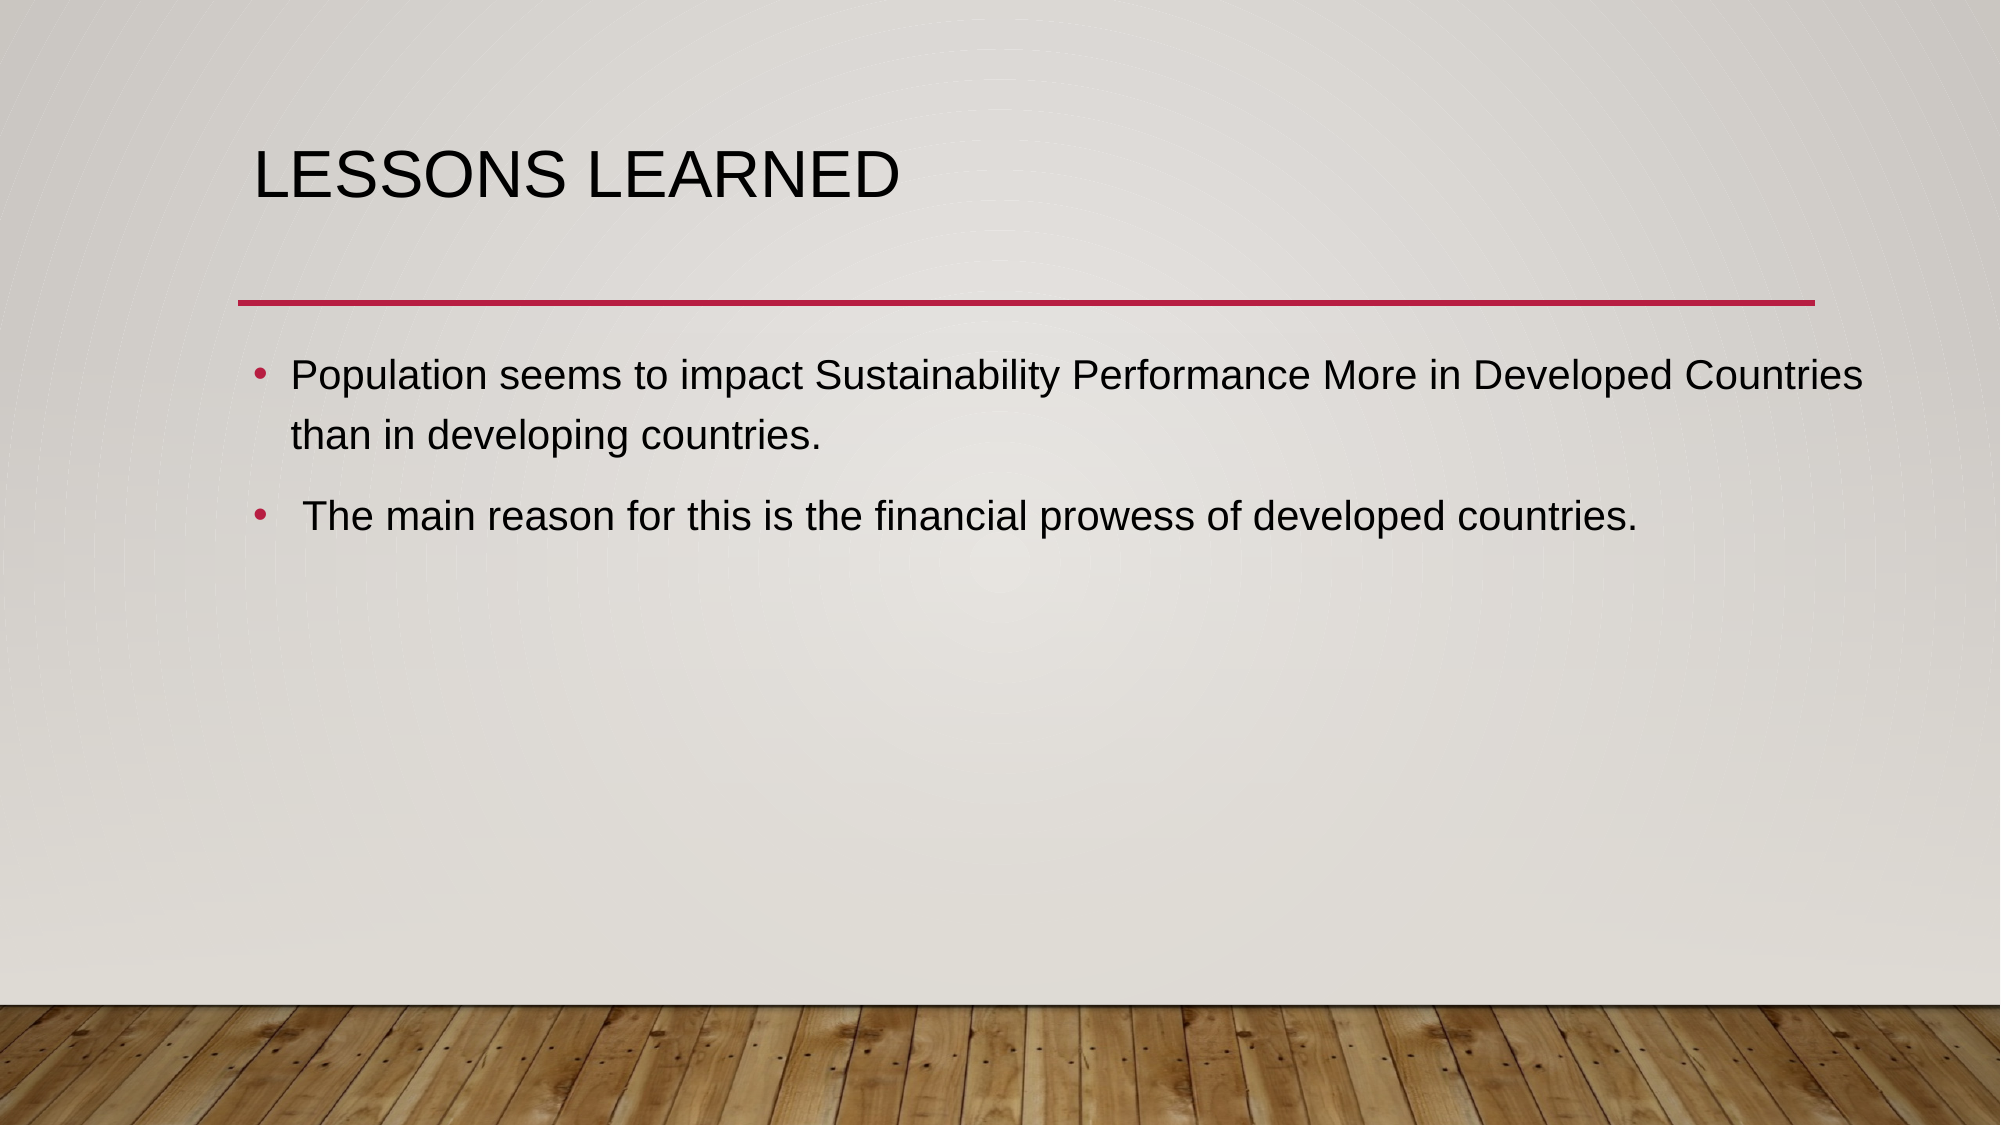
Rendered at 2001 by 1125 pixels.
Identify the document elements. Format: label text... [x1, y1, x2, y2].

picture [0, 1005, 2000, 1125]
title Lessons Learned [238, 131, 1814, 305]
list Population seems to impact Sustainability Performance More in Developed Countries than in developing countries. The main reason for this is the financial prowess of developed countries. [238, 330, 1921, 894]
